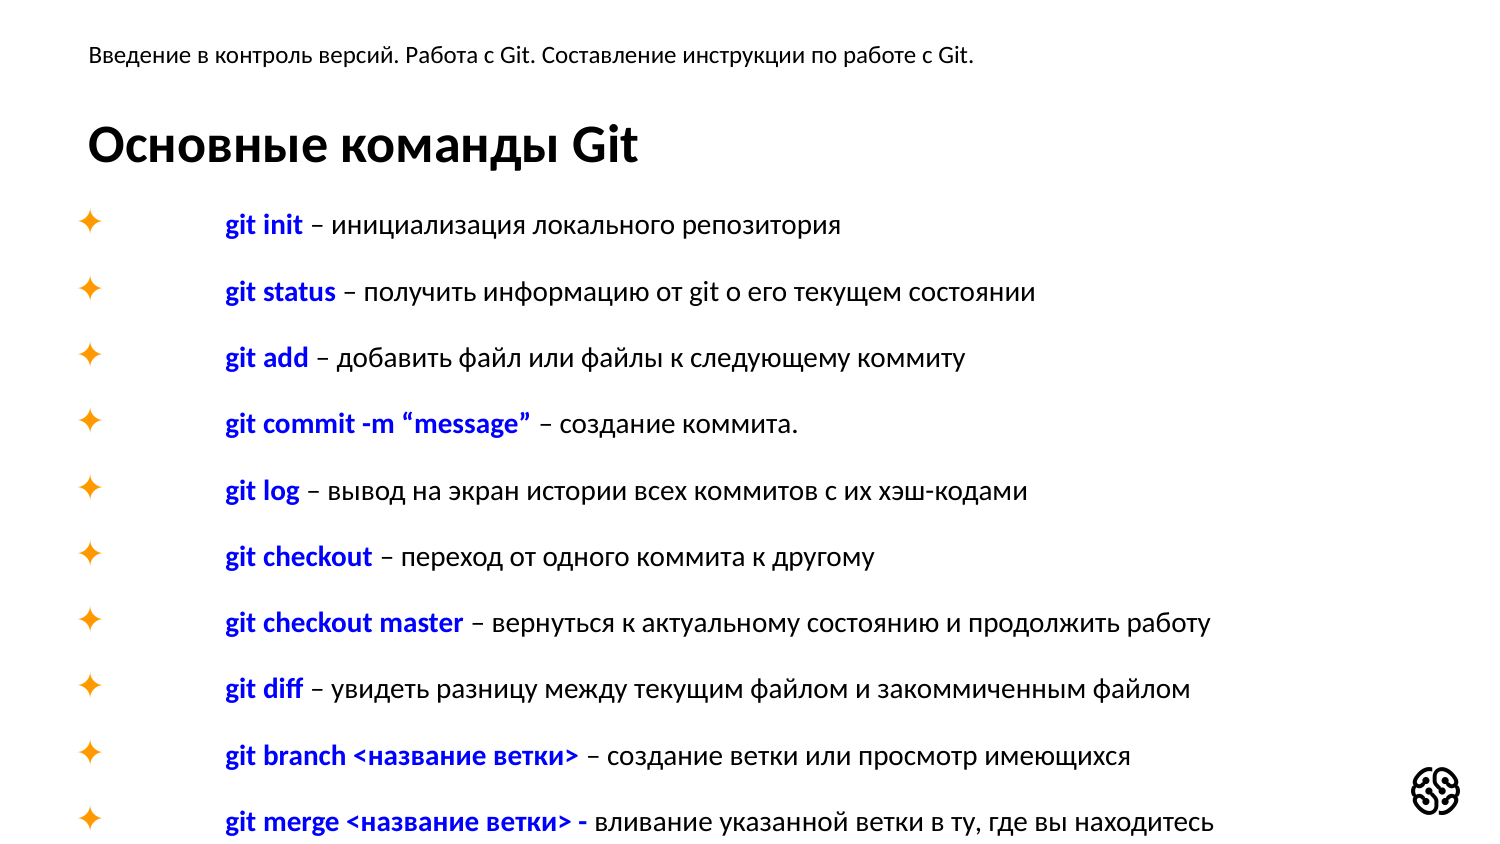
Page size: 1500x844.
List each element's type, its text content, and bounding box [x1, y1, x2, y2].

text_box Введение в контроль версий. Работа с Git. Составление инструкции по работе с Git. [86, 36, 1077, 69]
picture [1415, 767, 1460, 815]
title Основные команды Git [86, 106, 785, 173]
list ✦ git init – инициализация локального репозитория ✦ git status – получить информацию от git о его текущем состоянии ✦ git add – добавить файл или файлы к следующему коммиту ✦ git commit -m “message” – создание коммита. ✦ git log – вывод на экран истории всех коммитов с их хэш-кодами ✦ git checkout – переход от одного коммита к другому ✦ git checkout master – вернуться к актуальному состоянию и продолжить работу ✦ git diff – увидеть разницу между текущим файлом и закоммиченным файлом ✦ git branch <название ветки> – создание ветки или просмотр имеющихся ✦ git merge <название ветки> - вливание указанной ветки в ту, где вы находитесь [73, 173, 1415, 839]
